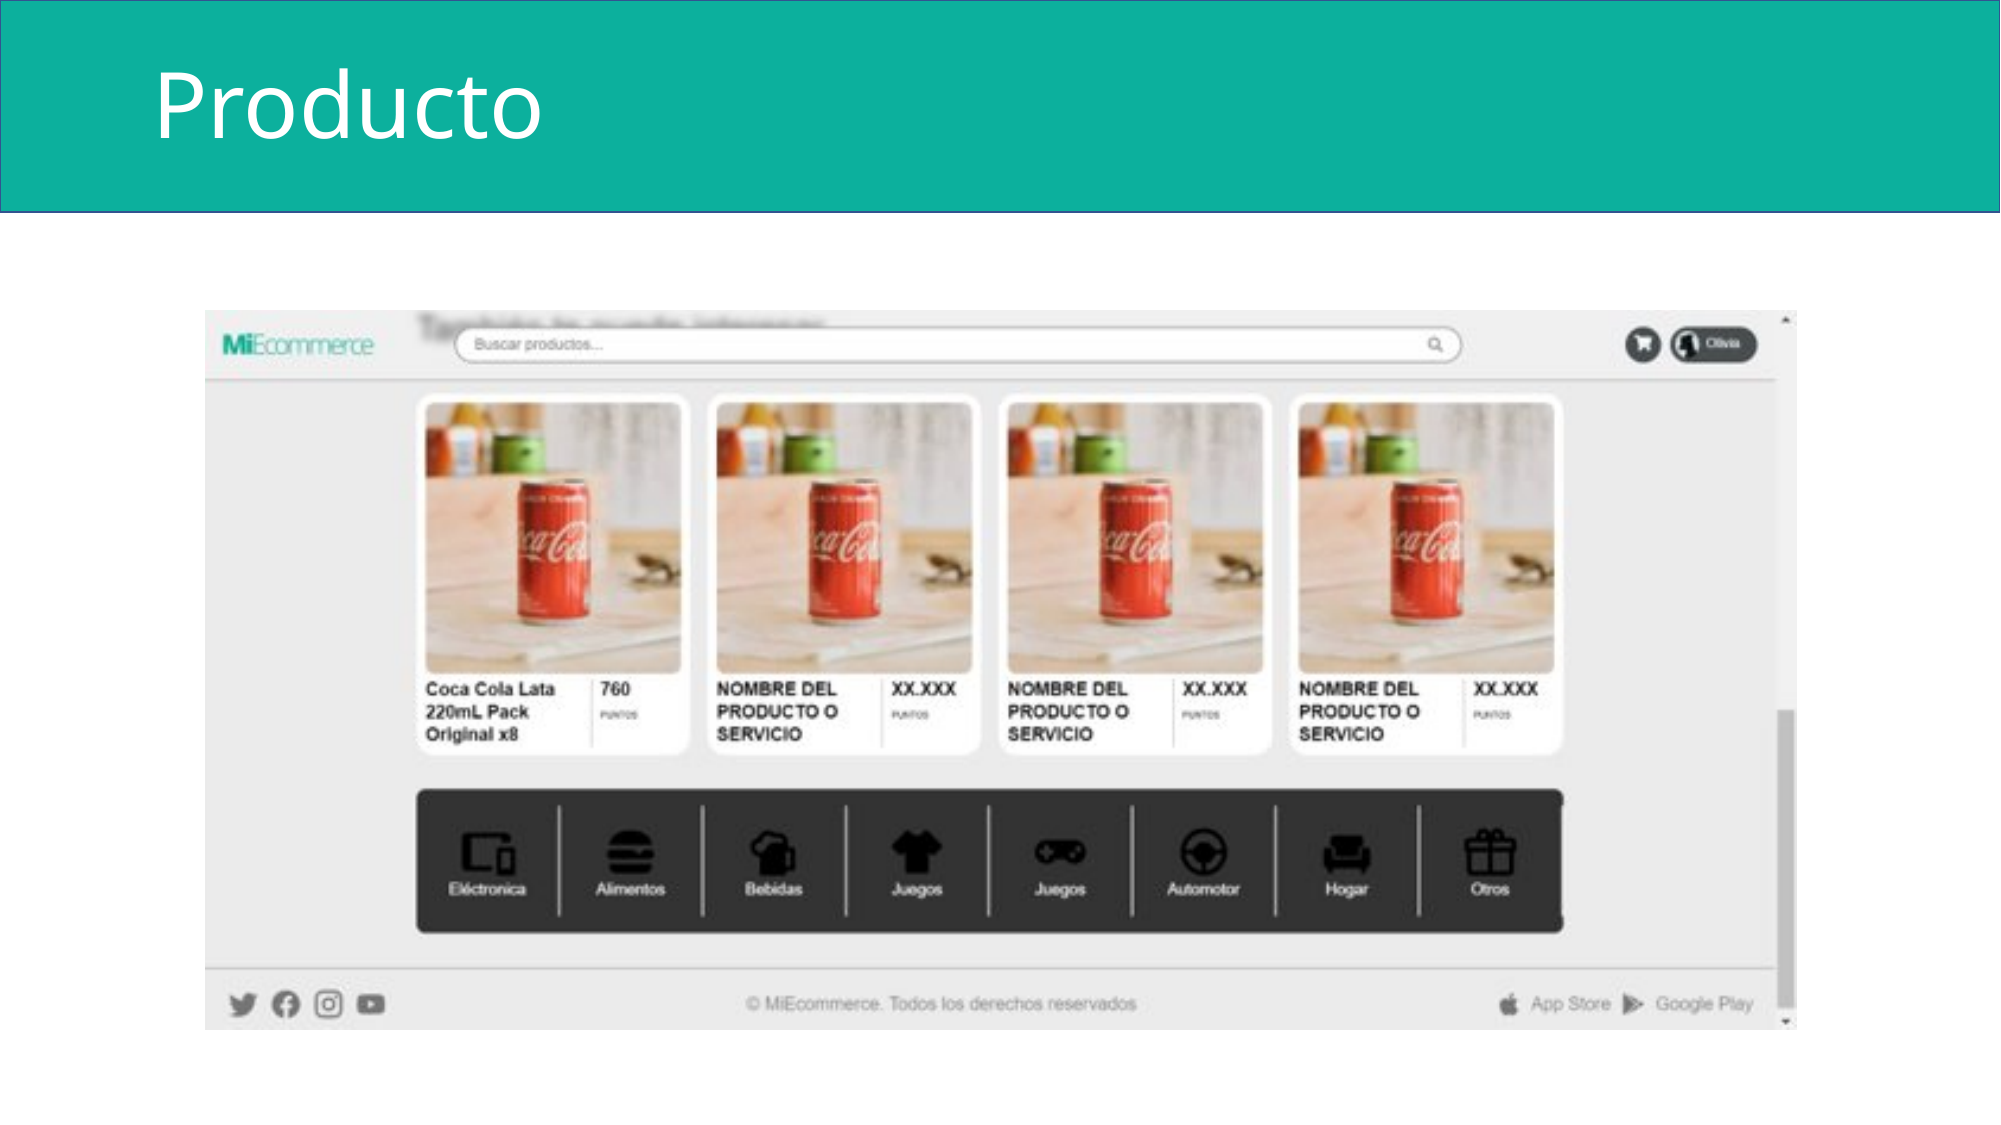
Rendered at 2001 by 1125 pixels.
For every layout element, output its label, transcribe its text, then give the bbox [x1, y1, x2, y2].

title Producto [137, 43, 1863, 174]
text_box [0, 0, 2000, 213]
picture [205, 310, 1797, 1030]
